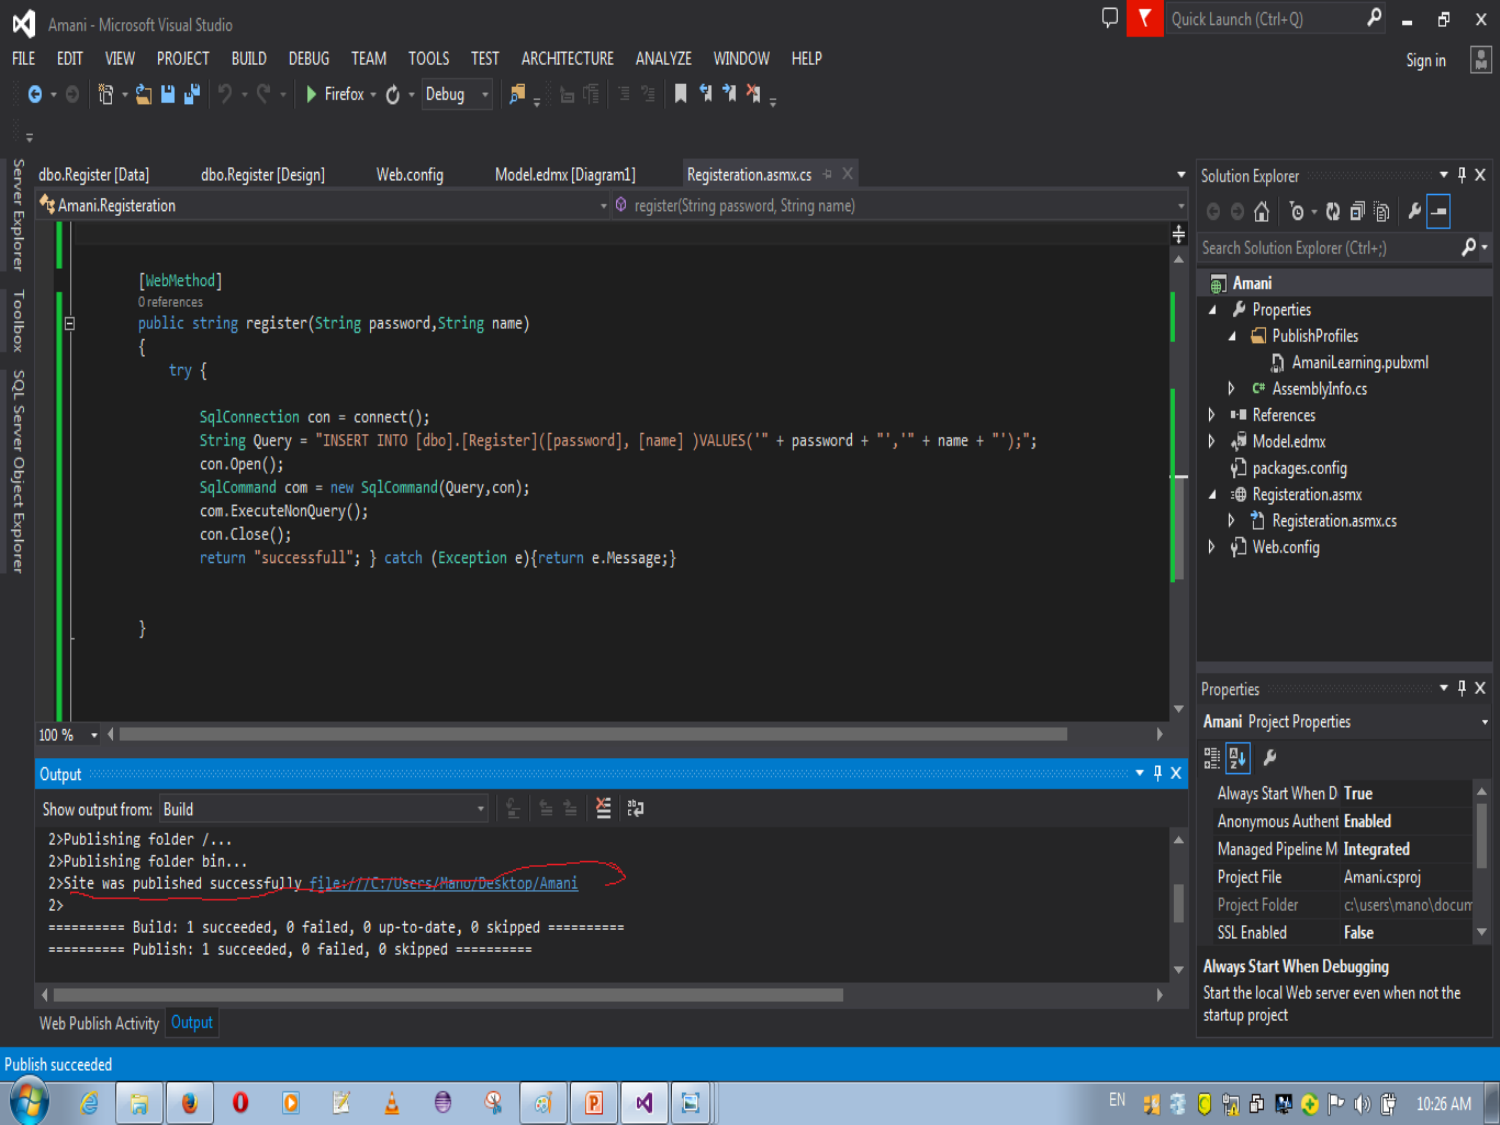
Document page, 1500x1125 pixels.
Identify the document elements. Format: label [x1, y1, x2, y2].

list [0, 0, 1500, 1125]
